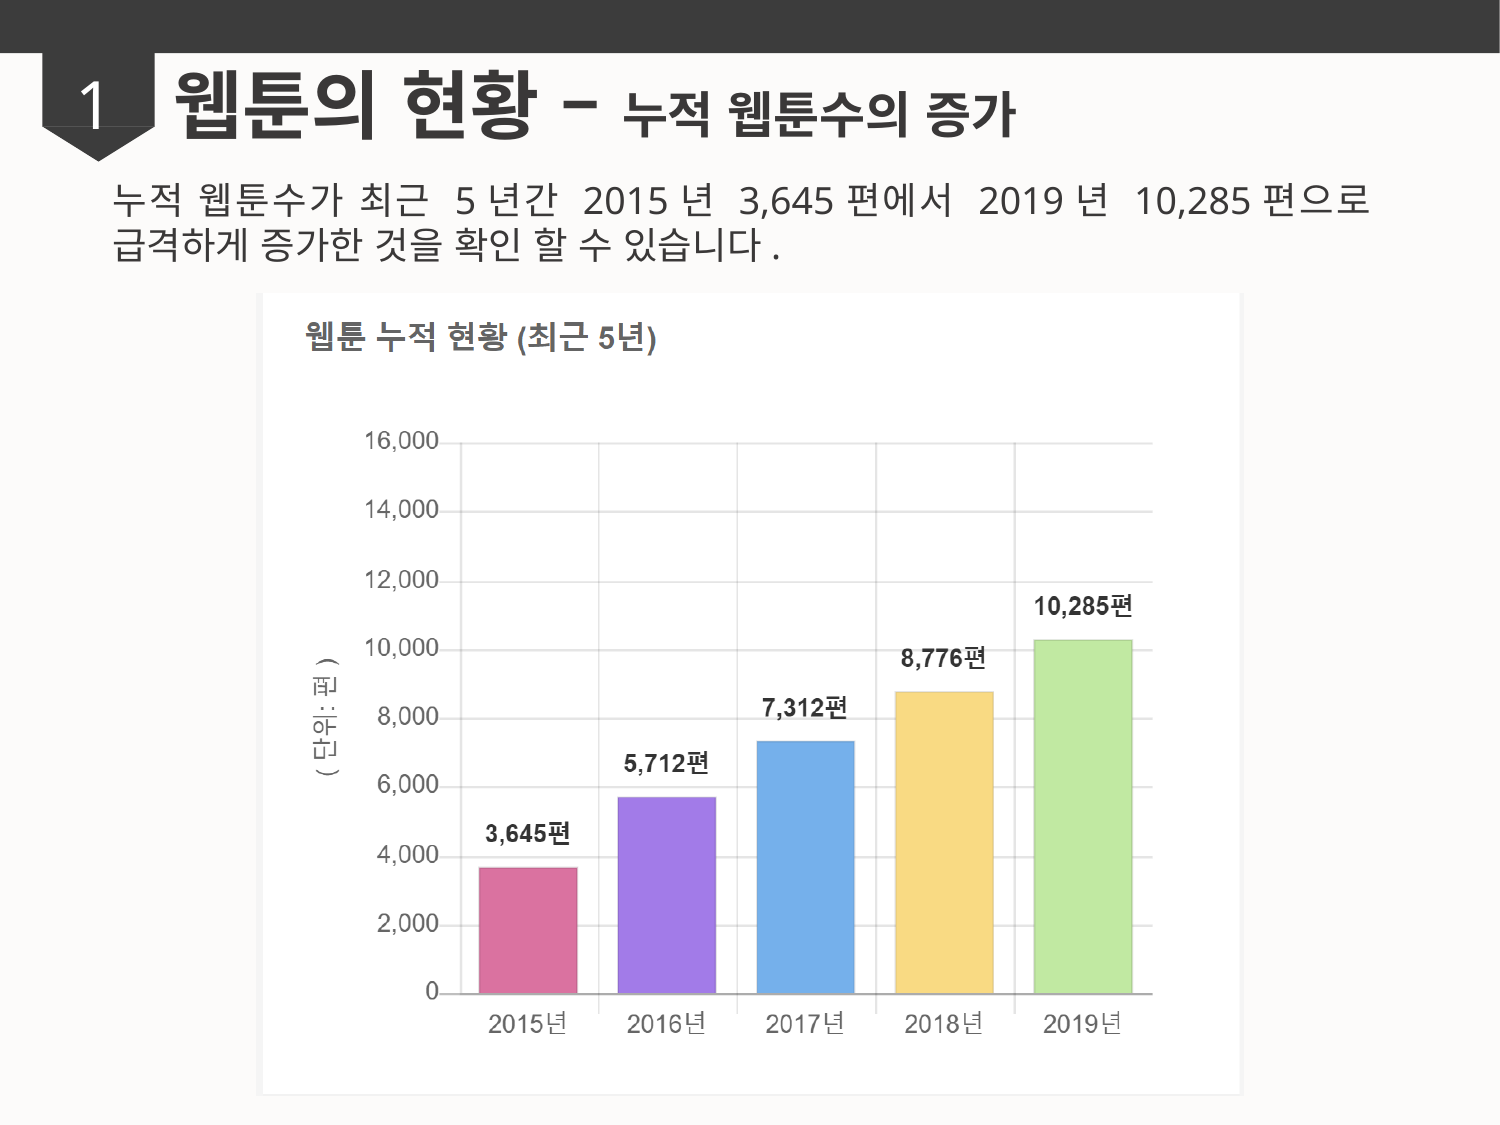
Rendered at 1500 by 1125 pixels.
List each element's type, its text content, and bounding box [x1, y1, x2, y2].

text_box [42, 49, 155, 162]
text_box [0, 0, 1500, 54]
picture [256, 293, 1244, 1096]
text_box 1 [155, 55, 159, 151]
text_box 웹툰의 현황 – 누적 웹툰수의 증가 [159, 50, 1404, 156]
text_box 누적 웹툰수가 최근 5년간 2015년 3,645편에서 2019년 10,285편으로 급격하게 증가한 것을 확인 할 수 있습니다. [97, 169, 1386, 275]
